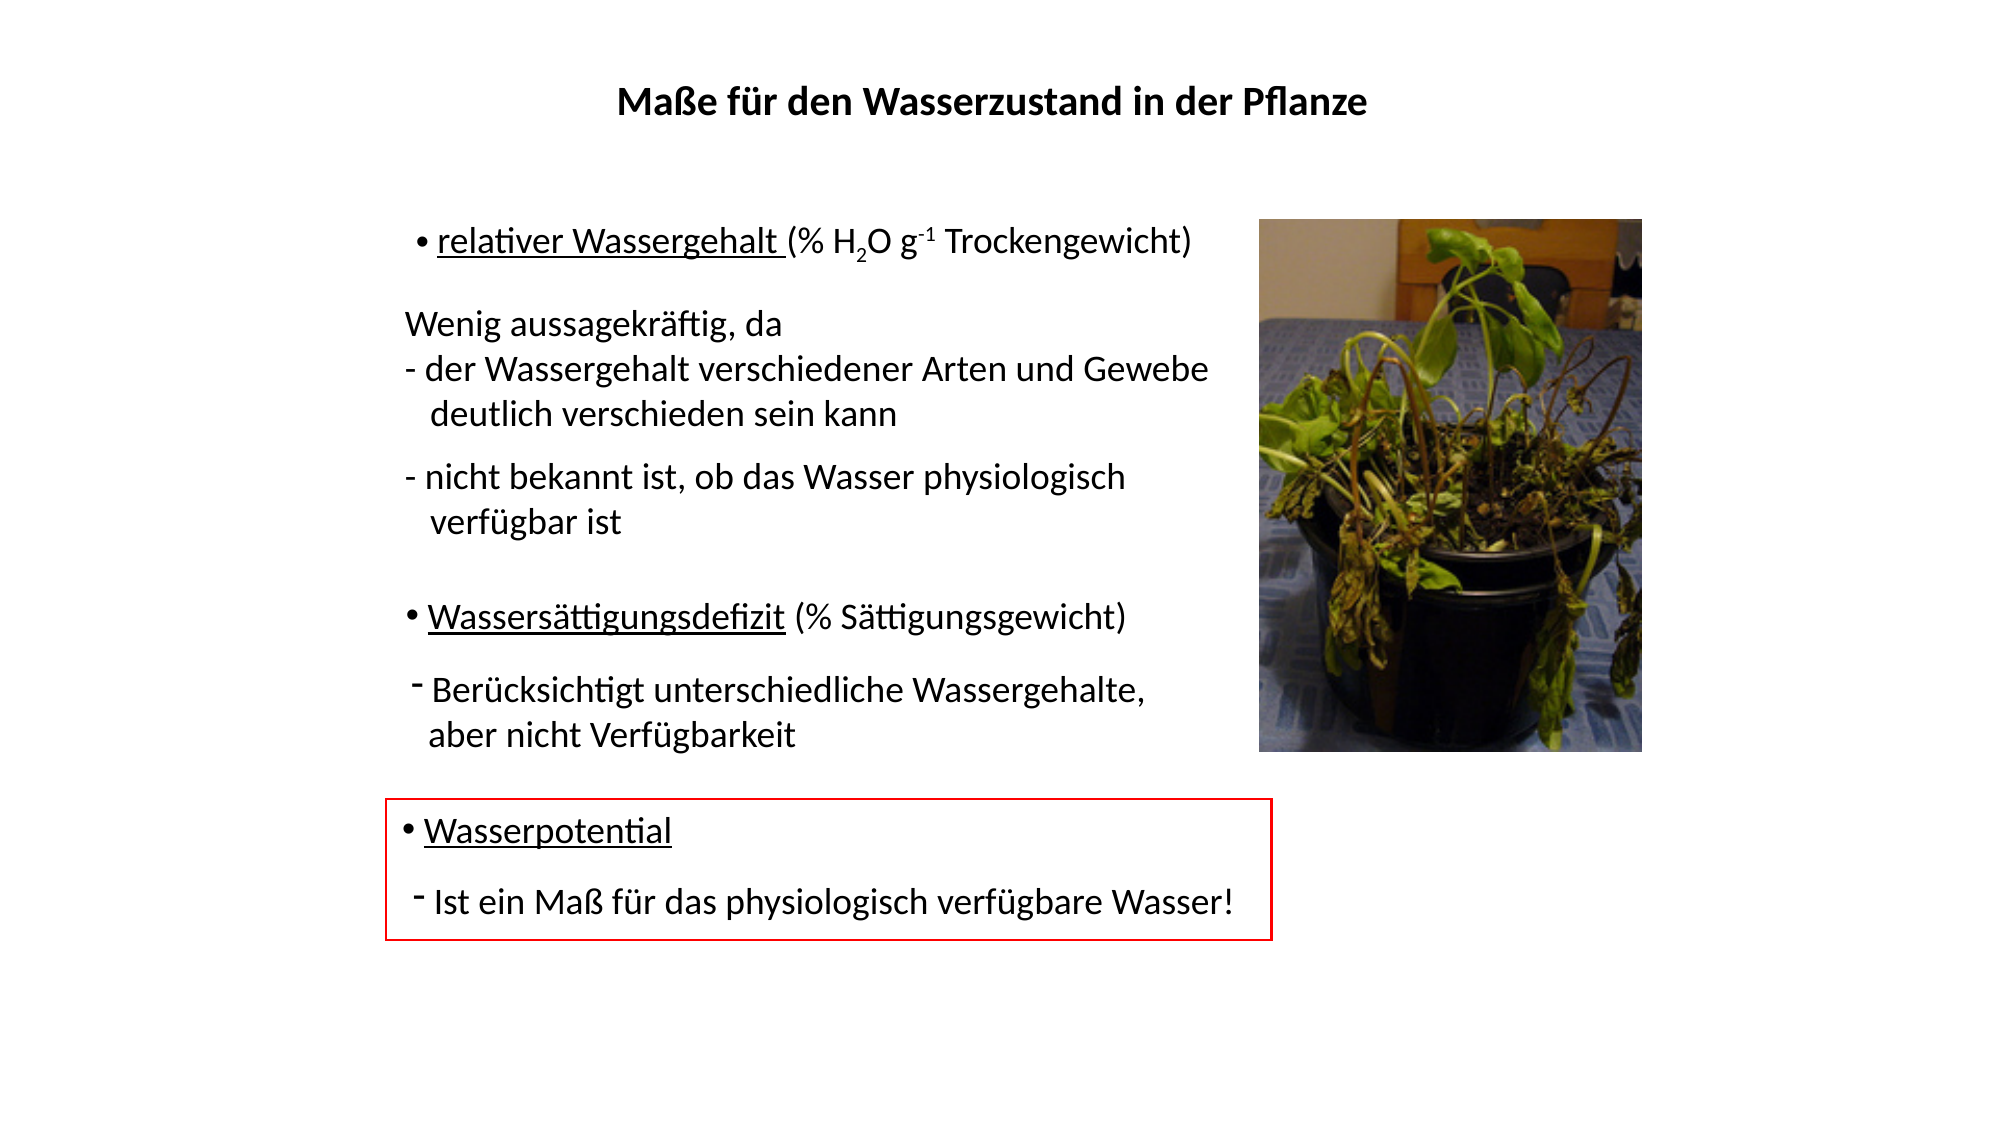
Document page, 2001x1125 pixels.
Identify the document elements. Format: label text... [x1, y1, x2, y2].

text_box Wenig aussagekräftig, da - der Wassergehalt verschiedener Arten und Gewebe deutlich verschieden sein kann [390, 291, 1226, 441]
text_box Maße für den Wasserzustand in der Pflanze [601, 66, 1384, 132]
text_box Berücksichtigt unterschiedliche Wassergehalte, aber nicht Verfügbarkeit [396, 657, 1162, 762]
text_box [385, 798, 1272, 941]
text_box - nicht bekannt ist, ob das Wasser physiologisch verfügbar ist [389, 444, 1142, 550]
text_box Wassersättigungsdefizit (% Sättigungsgewicht) [391, 584, 1143, 645]
text_box relativer Wassergehalt (% H2O g-1 Trockengewicht) [400, 208, 1208, 275]
picture [1259, 219, 1642, 752]
